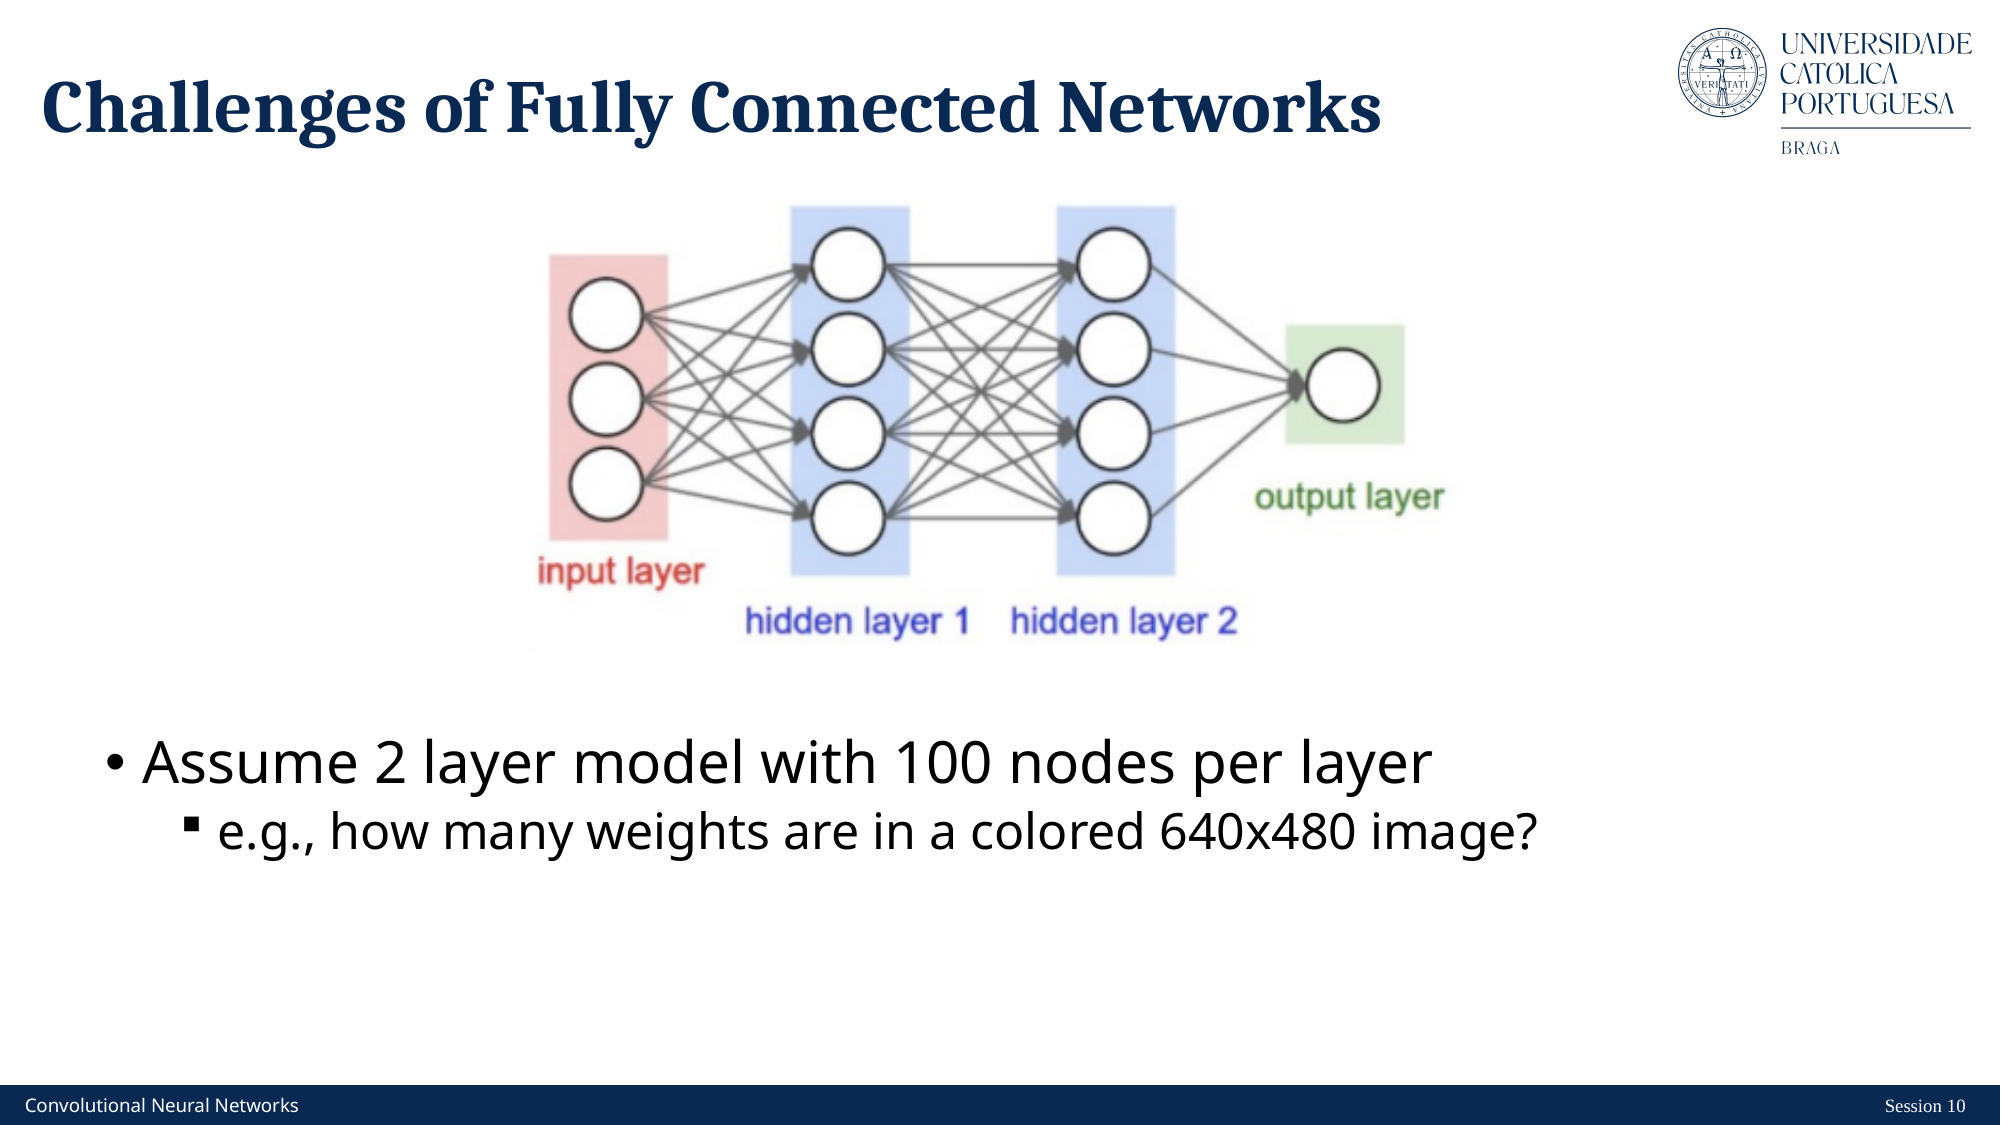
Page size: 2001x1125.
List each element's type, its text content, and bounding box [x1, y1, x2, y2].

title Challenges of Fully Connected Networks [27, 0, 1753, 218]
text_box Session 10 [1126, 1086, 1981, 1125]
text_box Convolutional Neural Networks [9, 1086, 1126, 1125]
picture [533, 197, 1469, 654]
picture [1672, 18, 1982, 163]
text_box [0, 1085, 2000, 1125]
list Assume 2 layer model with 100 nodes per layer e.g., how many weights are in a colored 640x480 image? [89, 216, 1895, 1075]
